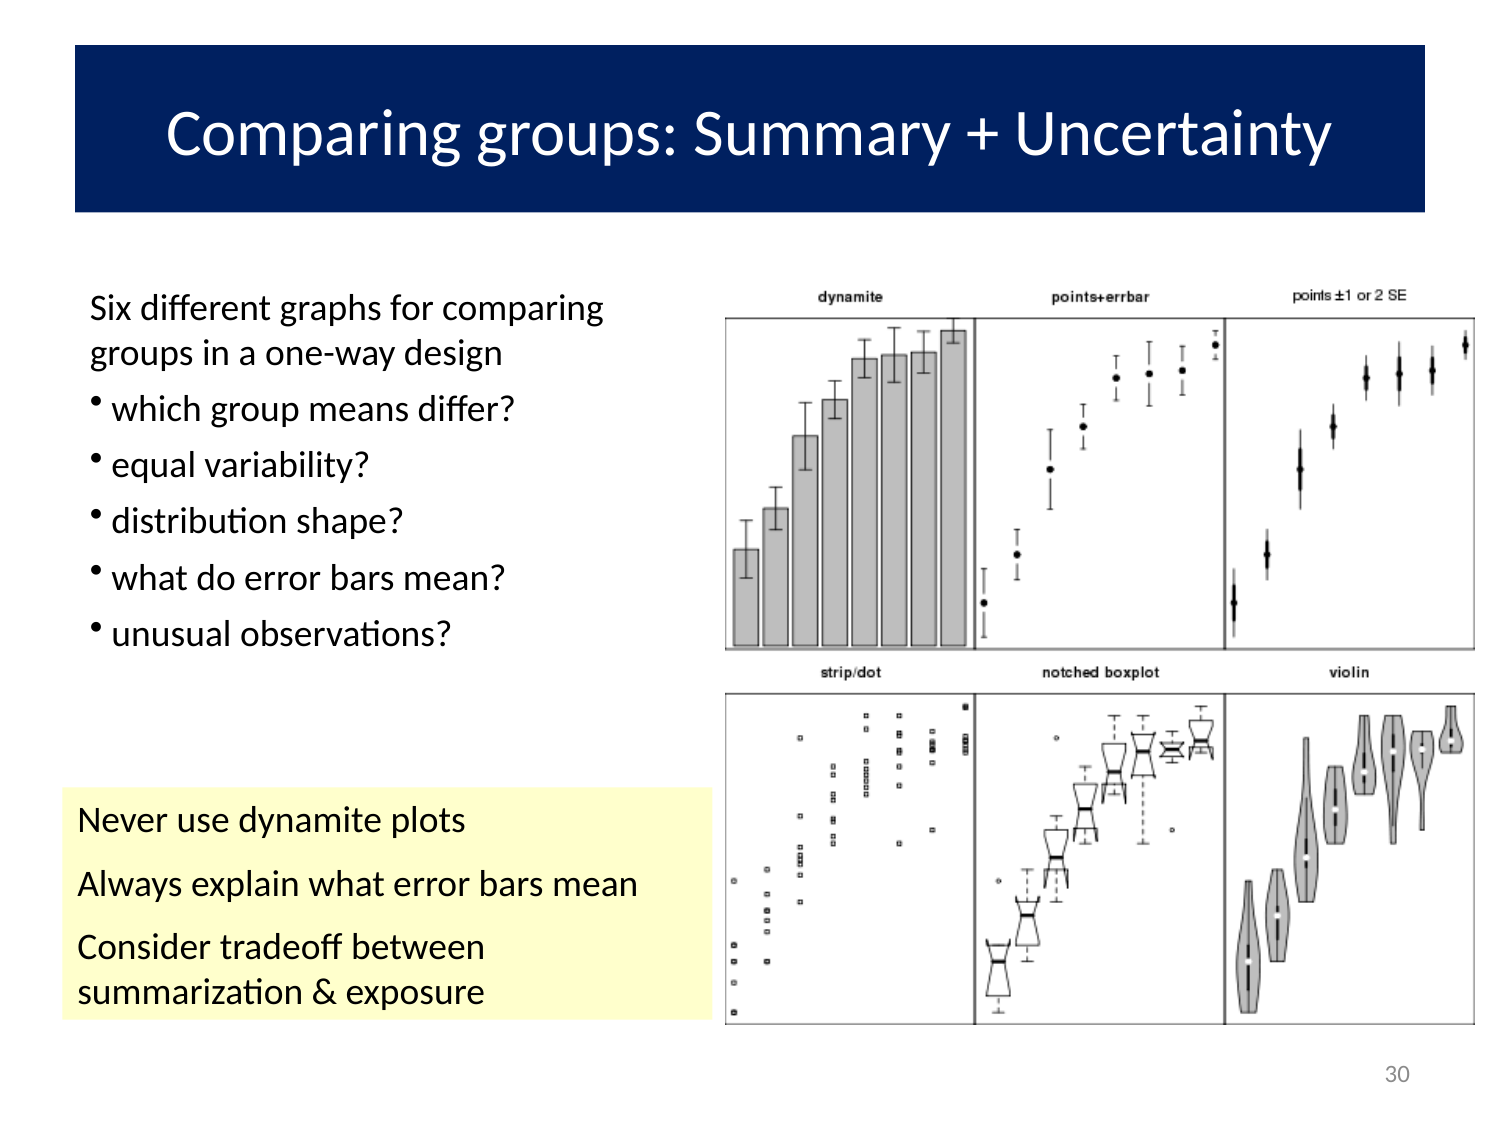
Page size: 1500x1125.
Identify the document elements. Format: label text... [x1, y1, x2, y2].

slide_number 30 [1074, 1042, 1425, 1103]
text_box Never use dynamite plots Always explain what error bars mean Consider tradeoff between summarization & exposure [62, 787, 713, 1020]
picture [724, 274, 1476, 1026]
title Comparing groups: Summary + Uncertainty [75, 45, 1425, 213]
text_box Six different graphs for comparing groups in a one-way design which group means differ? equal variability? distribution shape? what do error bars mean? unusual observations? [75, 275, 700, 662]
